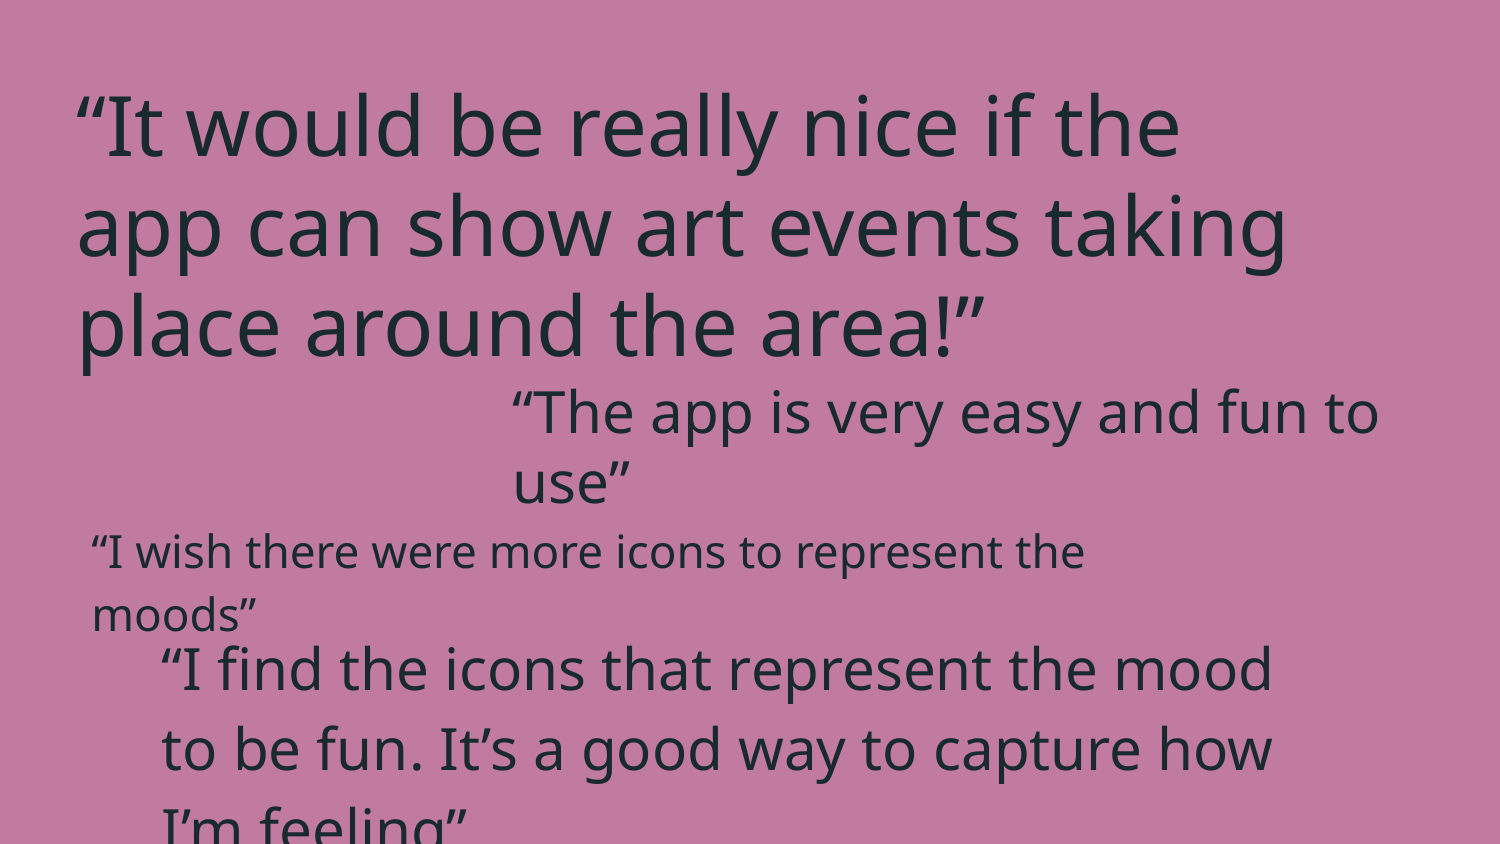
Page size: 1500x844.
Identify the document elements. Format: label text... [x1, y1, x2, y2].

list “The app is very easy and fun to use” [498, 360, 1450, 459]
list “It would be really nice if the app can show art events taking place around the area!” [61, 57, 1311, 381]
list “I find the icons that represent the mood to be fun. It’s a good way to capture how I’m feeling” [146, 606, 1327, 746]
text_box “I wish there were more icons to represent the moods” [76, 499, 1228, 615]
